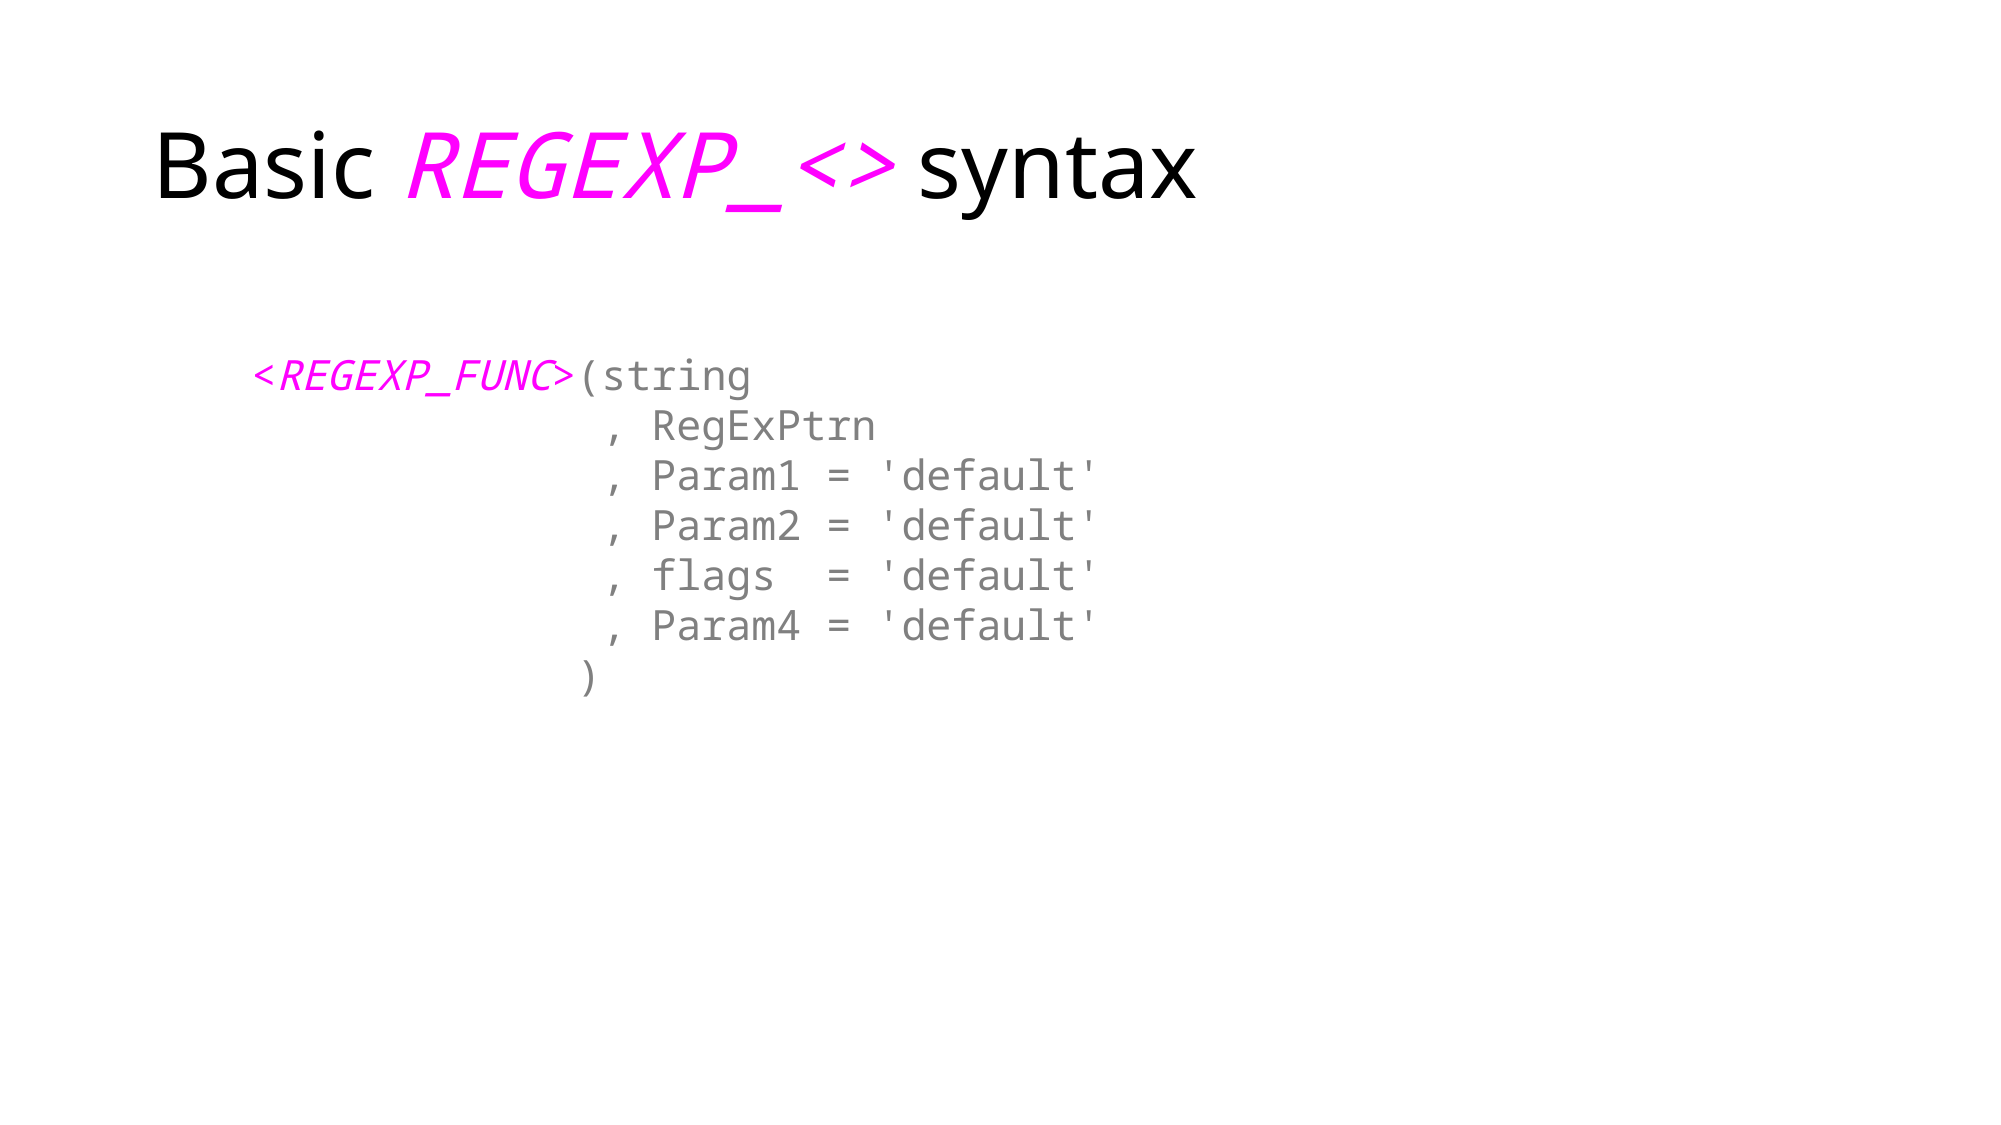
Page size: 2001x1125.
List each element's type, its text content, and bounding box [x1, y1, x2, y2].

title Basic REGEXP_<> syntax [137, 59, 1863, 278]
text_box <REGEXP_FUNC>(string , RegExPtrn , Param1 = 'default' , Param2 = 'default' , flags = 'default' , Param4 = 'default' ) [236, 341, 1197, 707]
